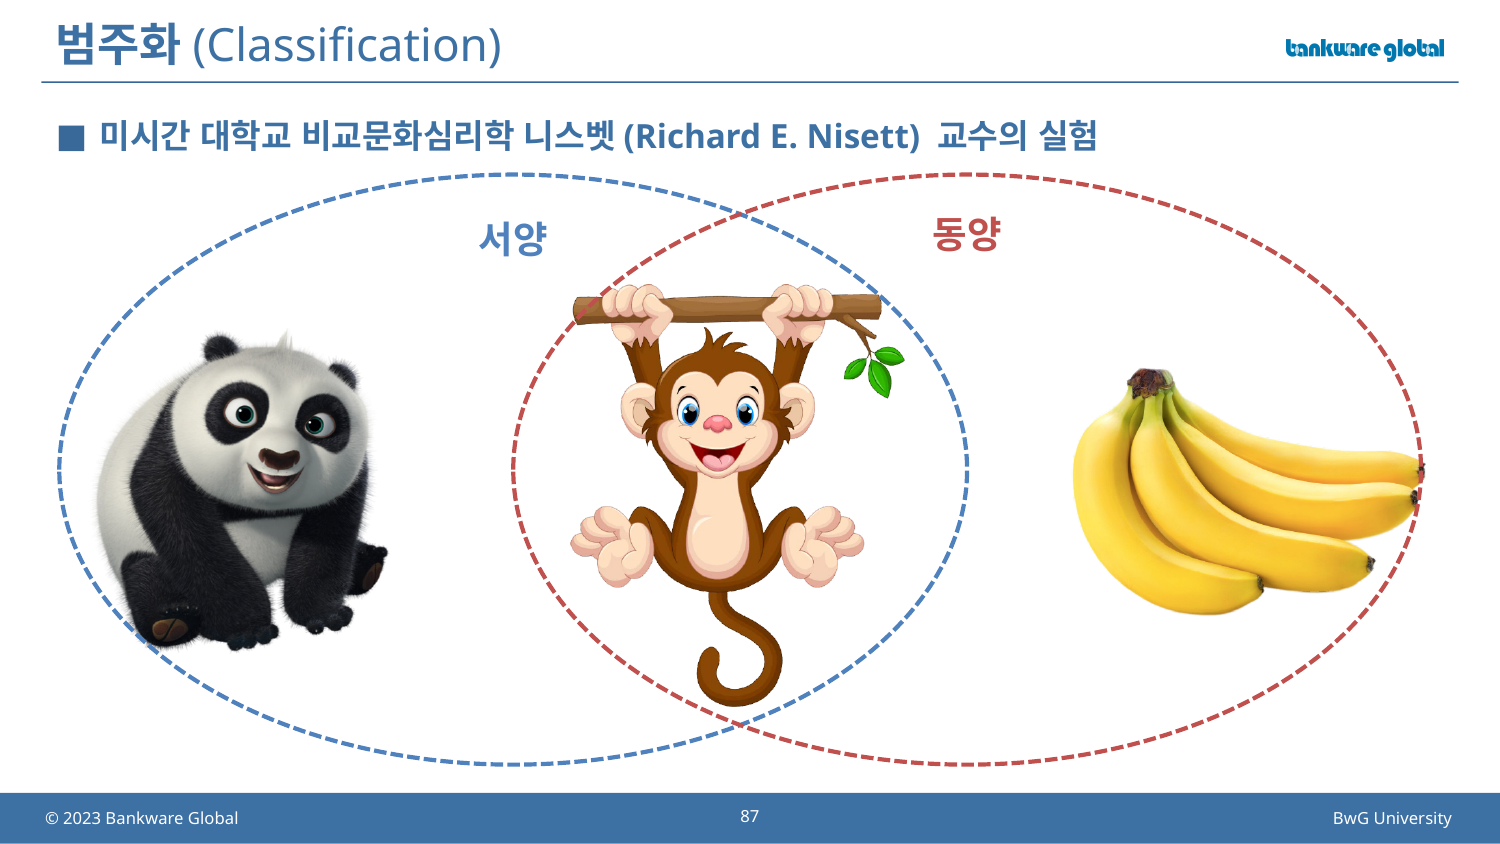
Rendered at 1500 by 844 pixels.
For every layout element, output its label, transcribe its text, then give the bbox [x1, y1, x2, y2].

text_box 서양 [463, 213, 563, 269]
text_box [511, 333, 564, 608]
list 미시간 대학교 비교문화심리학 니스벳(Richard E. Nisett) 교수의 실험 [40, 87, 1459, 785]
title 범주화(Classification) [40, 17, 1459, 77]
text_box [158, 172, 739, 767]
picture [1061, 353, 1441, 639]
text_box [57, 426, 62, 502]
text_box [612, 172, 1386, 767]
picture [570, 284, 905, 707]
text_box 동양 [917, 208, 1017, 265]
picture [67, 284, 414, 707]
slide_number 87 [717, 799, 783, 836]
